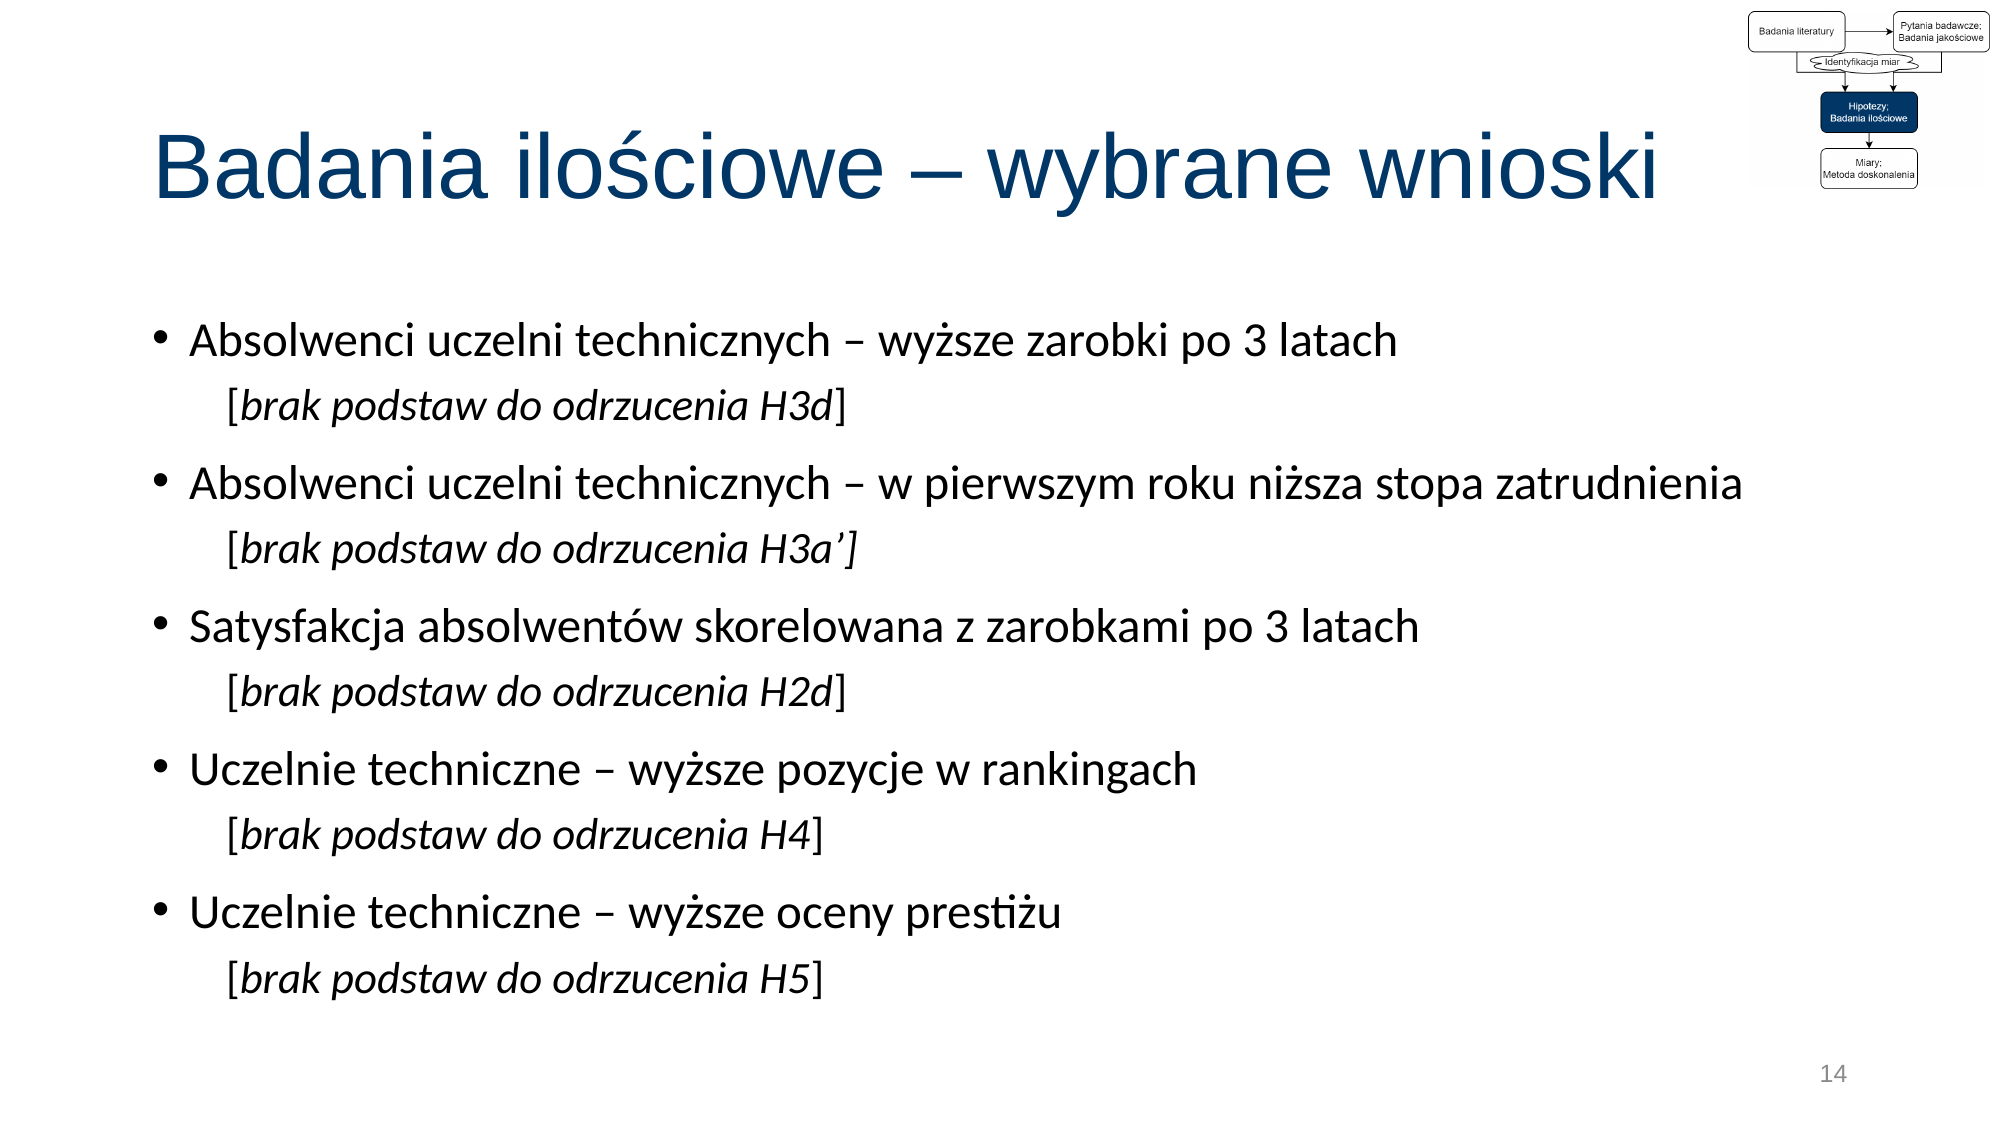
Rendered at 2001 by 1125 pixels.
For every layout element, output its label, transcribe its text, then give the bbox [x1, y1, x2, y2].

slide_number 14 [1412, 1042, 1863, 1103]
title Badania ilościowe – wybrane wnioski [137, 59, 1863, 278]
list Absolwenci uczelni technicznych – wyższe zarobki po 3 latach [brak podstaw do odrzucenia H3d] Absolwenci uczelni technicznych – w pierwszym roku niższa stopa zatrudnienia [brak podstaw do odrzucenia H3a’] Satysfakcja absolwentów skorelowana z zarobkami po 3 latach [brak podstaw do odrzucenia H2d] Uczelnie techniczne – wyższe pozycje w rankingach [brak podstaw do odrzucenia H4] Uczelnie techniczne – wyższe oceny prestiżu [brak podstaw do odrzucenia H5] [137, 299, 1863, 1014]
picture [1747, 11, 1990, 189]
